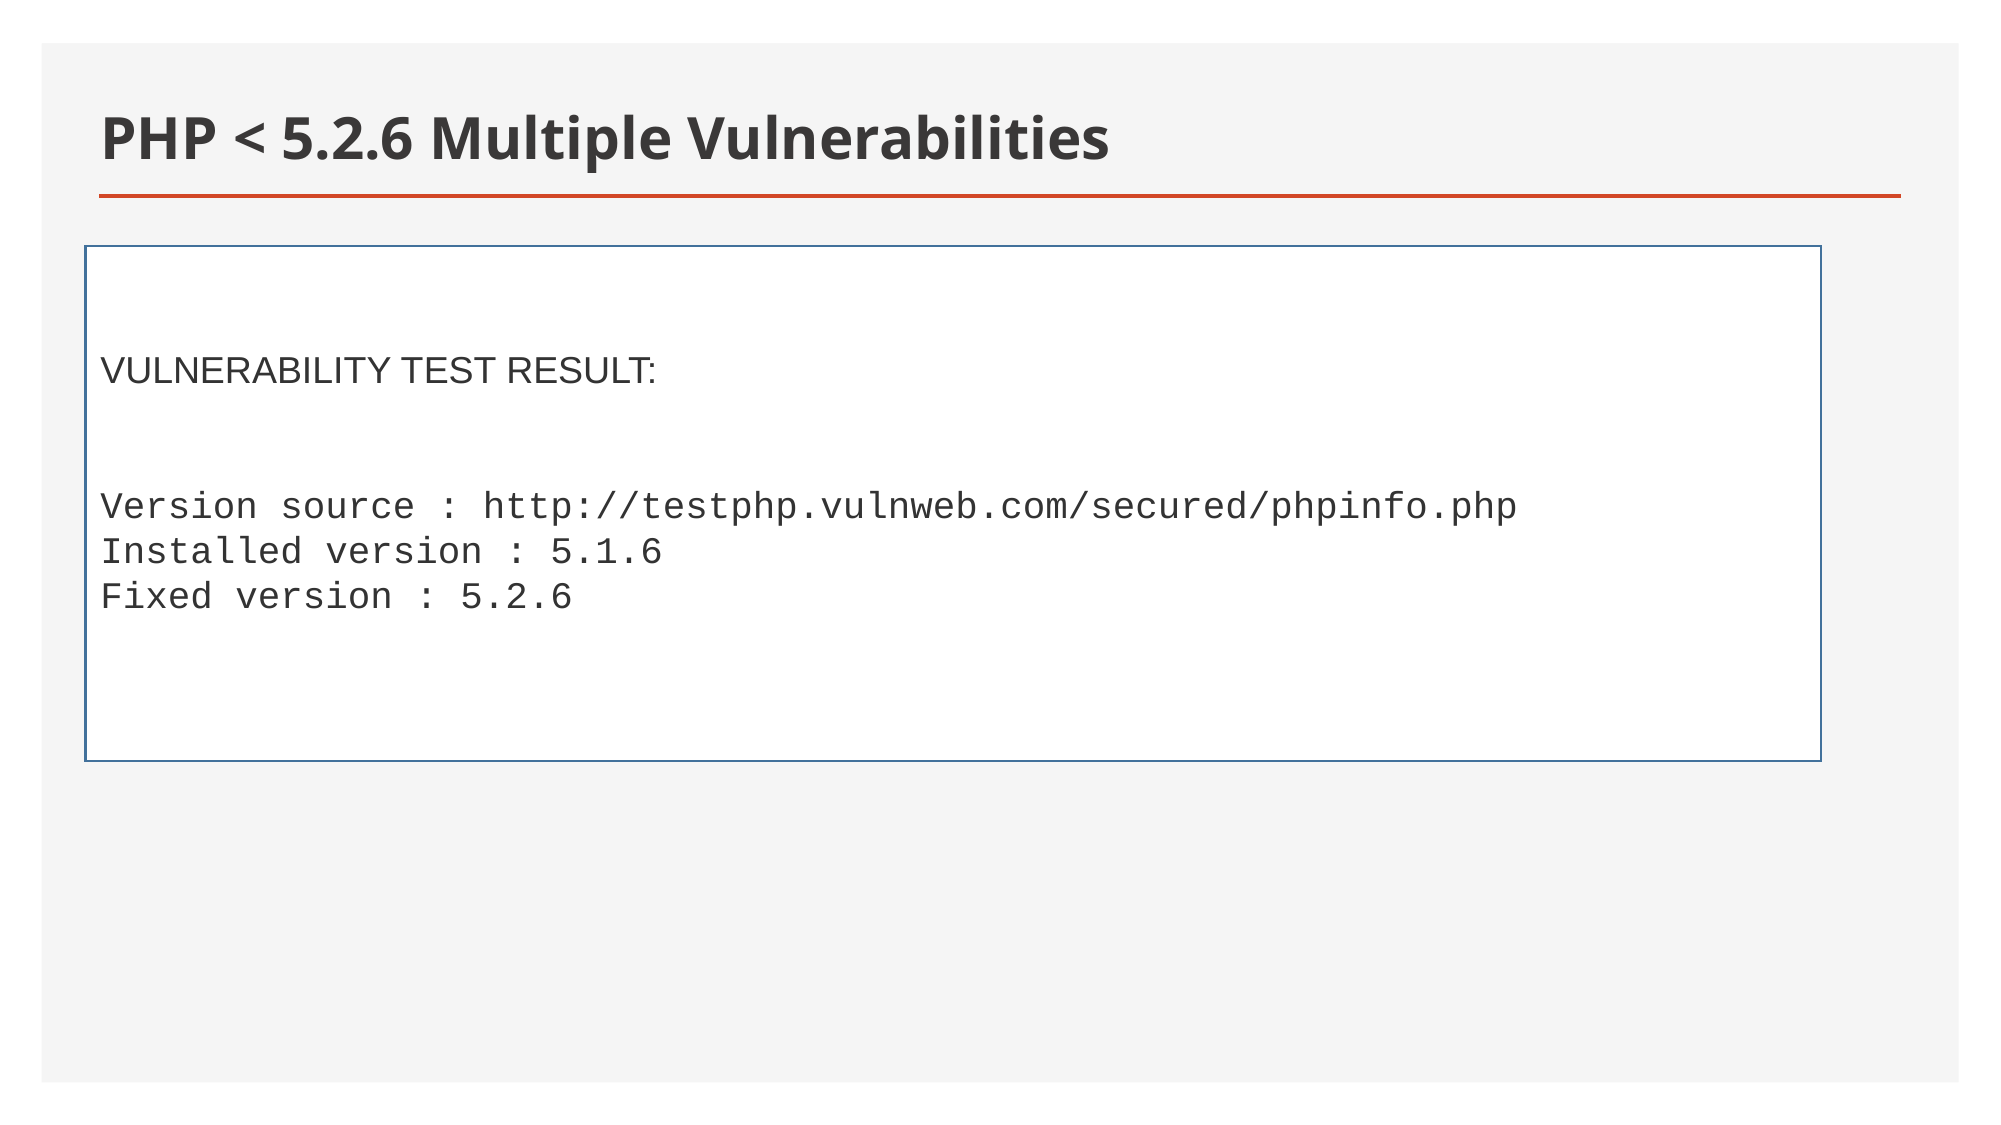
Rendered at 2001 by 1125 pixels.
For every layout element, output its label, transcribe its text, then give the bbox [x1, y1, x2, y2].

title PHP < 5.2.6 Multiple Vulnerabilities [85, 73, 1214, 179]
text_box VULNERABILITY TEST RESULT: Version source : http://testphp.vulnweb.com/secured/phpinfo.php Installed version : 5.1.6 Fixed version : 5.2.6 [85, 245, 1822, 762]
